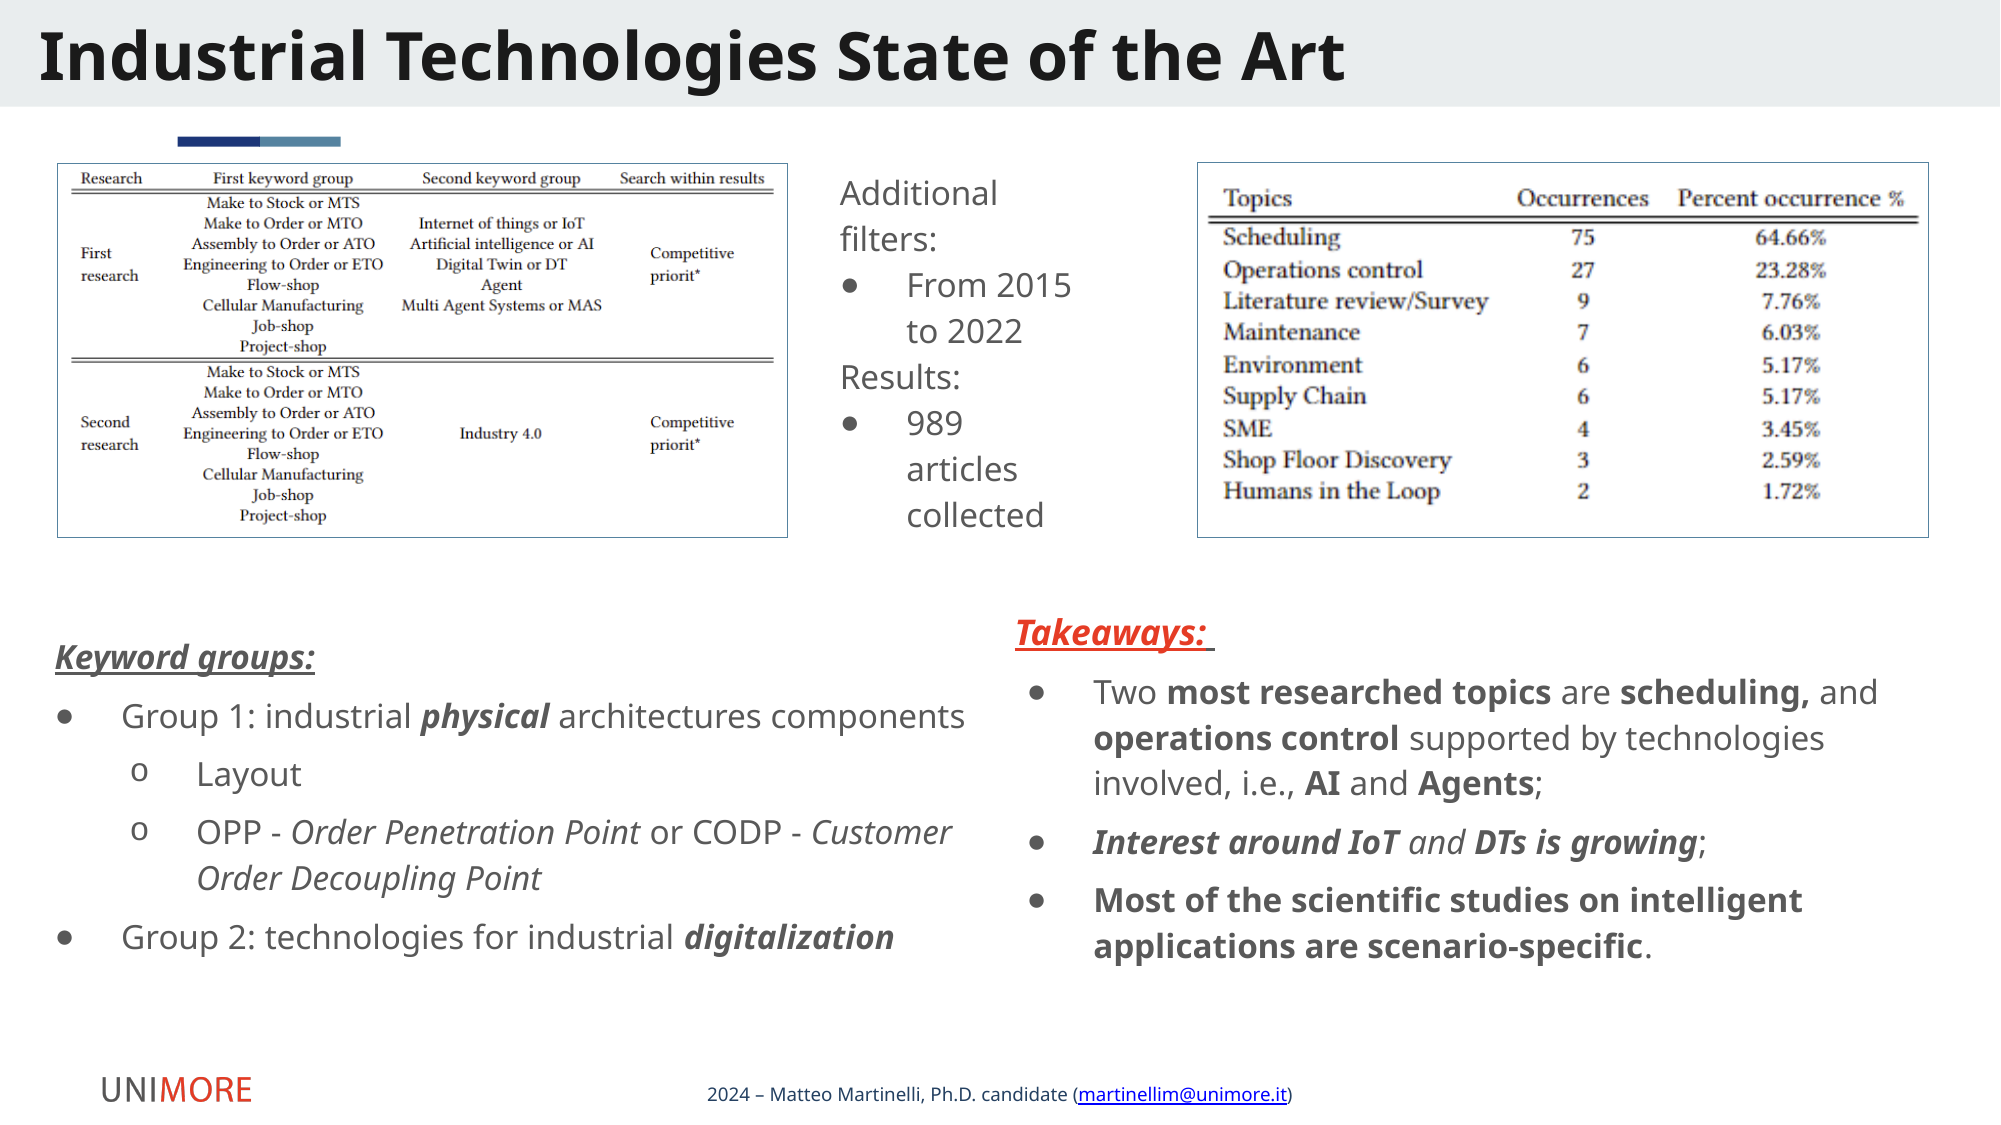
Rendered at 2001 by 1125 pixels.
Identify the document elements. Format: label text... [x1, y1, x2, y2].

text_box Takeaways: Two most researched topics are scheduling, and operations control supported by technologies involved, i.e., AI and Agents; Interest around IoT and DTs is growing; Most of the scientific studies on intelligent applications are scenario-specific. [999, 562, 1973, 1007]
picture [1197, 162, 1929, 538]
picture [99, 1075, 254, 1105]
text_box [57, 162, 1125, 538]
text_box Keyword groups: Group 1: industrial physical architectures components Layout OPP - Order Penetration Point or CODP - Customer Order Decoupling Point Group 2: technologies for industrial digitalization [27, 537, 1000, 1049]
title Industrial Technologies State of the Art [0, 0, 2000, 109]
